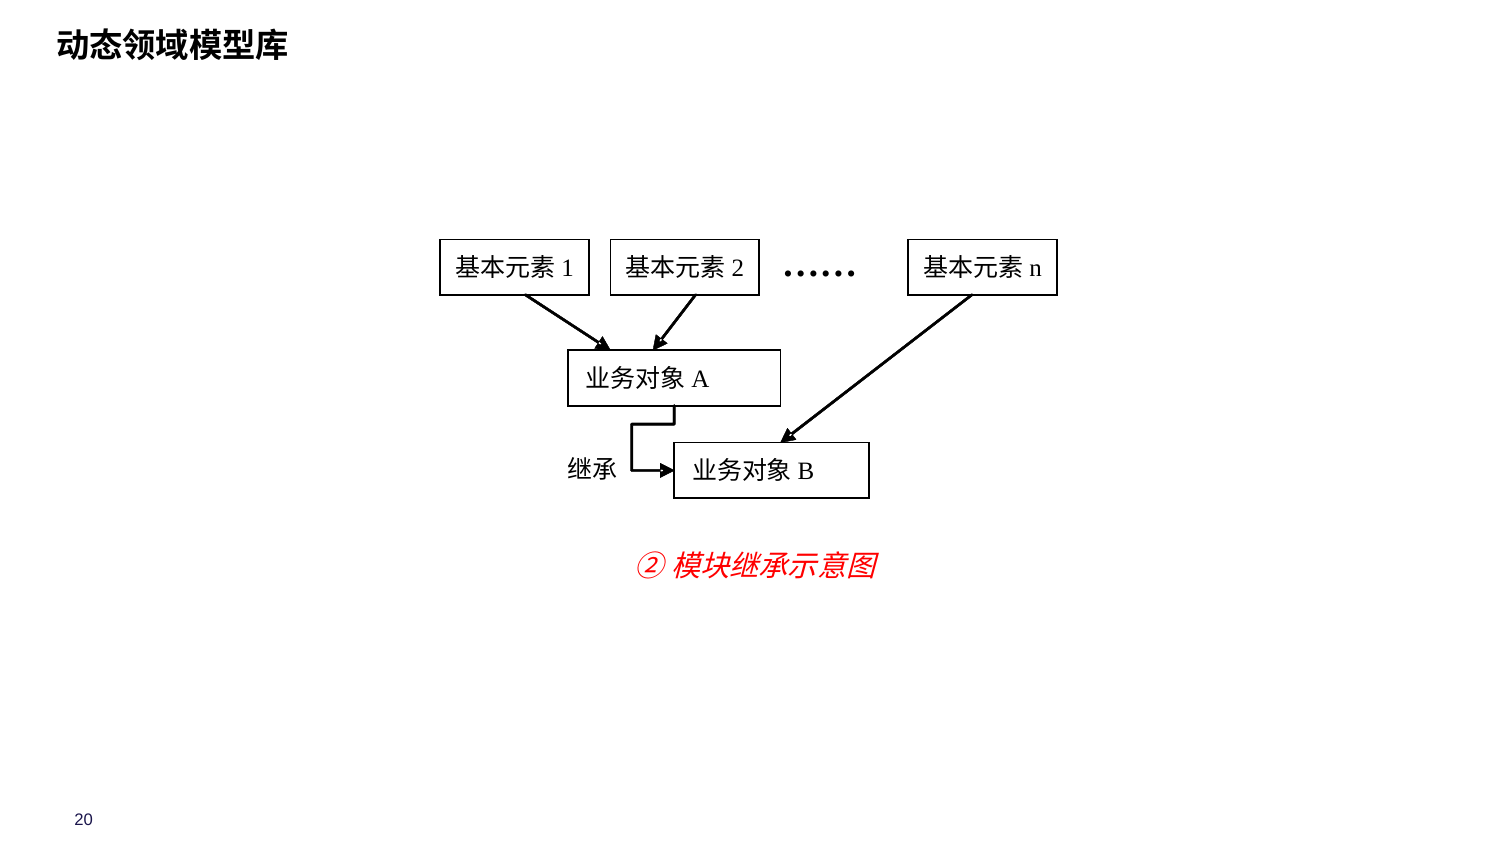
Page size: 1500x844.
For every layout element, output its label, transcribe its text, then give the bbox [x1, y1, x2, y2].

text_box ②模块继承示意图 [620, 540, 891, 590]
title 动态领域模型库 [41, 2, 1336, 86]
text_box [418, 202, 1079, 516]
